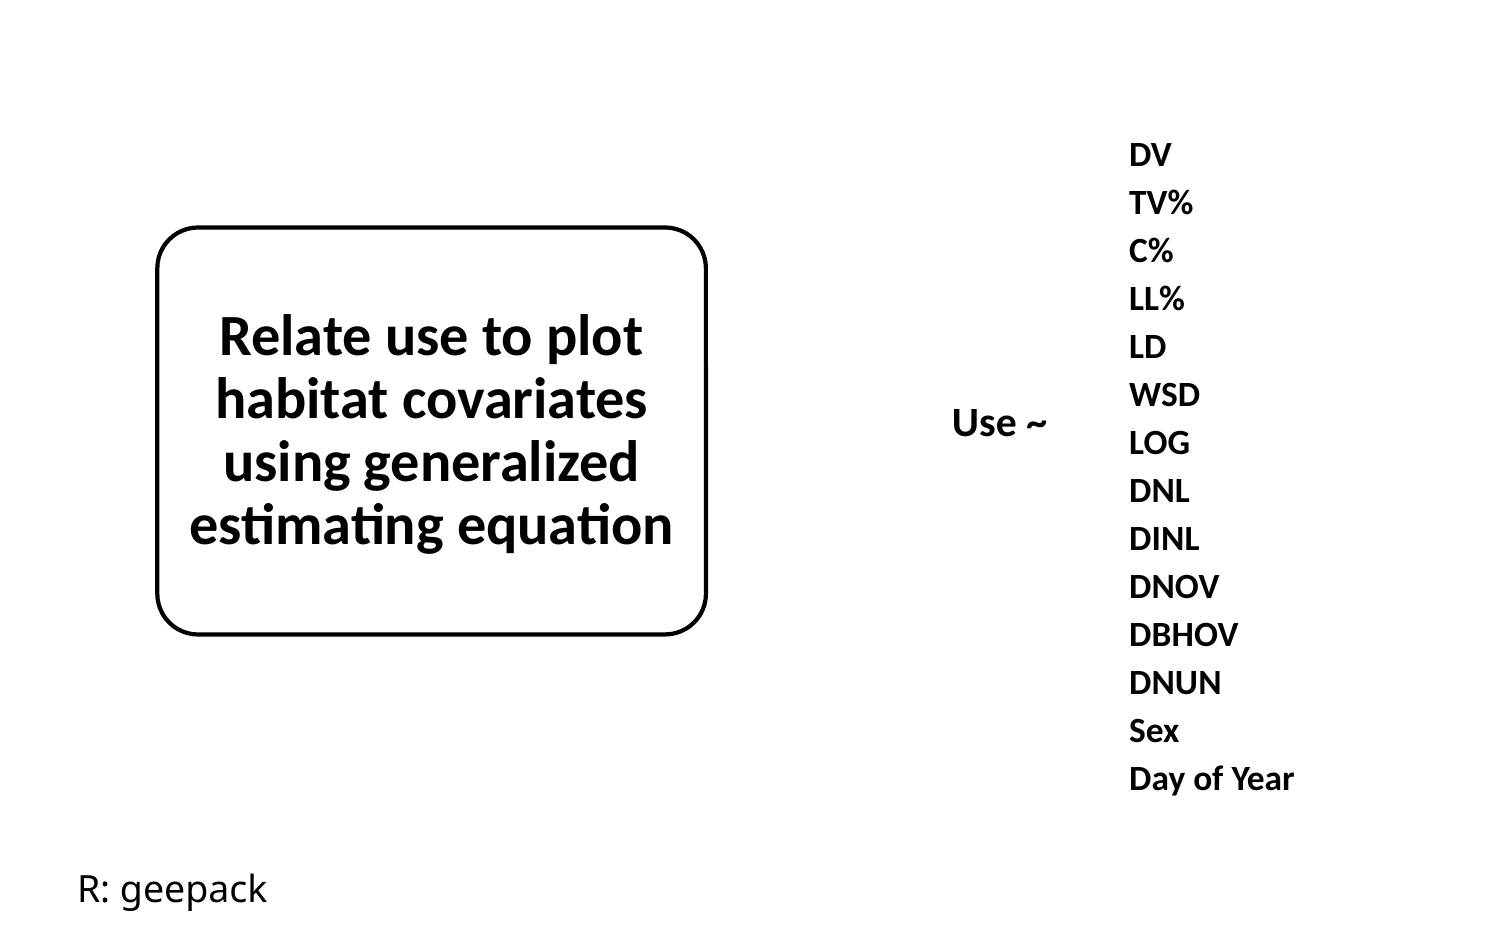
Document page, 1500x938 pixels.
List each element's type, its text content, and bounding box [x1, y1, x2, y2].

table_cell Day of Year [1129, 758, 1327, 806]
table_cell TV% [1129, 181, 1327, 229]
table_cell Sex [1129, 710, 1327, 758]
table_cell DINL [1129, 517, 1327, 565]
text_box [157, 227, 707, 635]
table_header DV [1129, 133, 1327, 181]
table_cell LL% [1129, 277, 1327, 325]
table_cell LD [1129, 325, 1327, 373]
table_cell DBHOV [1129, 613, 1327, 661]
table_cell DNUN [1129, 661, 1327, 710]
table_cell DNL [1129, 469, 1327, 517]
table_cell C% [1129, 229, 1327, 277]
table_cell DNOV [1129, 565, 1327, 613]
table_cell WSD [1129, 373, 1327, 421]
text_box R: geepack [62, 857, 283, 918]
table_cell LOG [1129, 421, 1327, 469]
text_box Use ~ [937, 387, 1062, 452]
